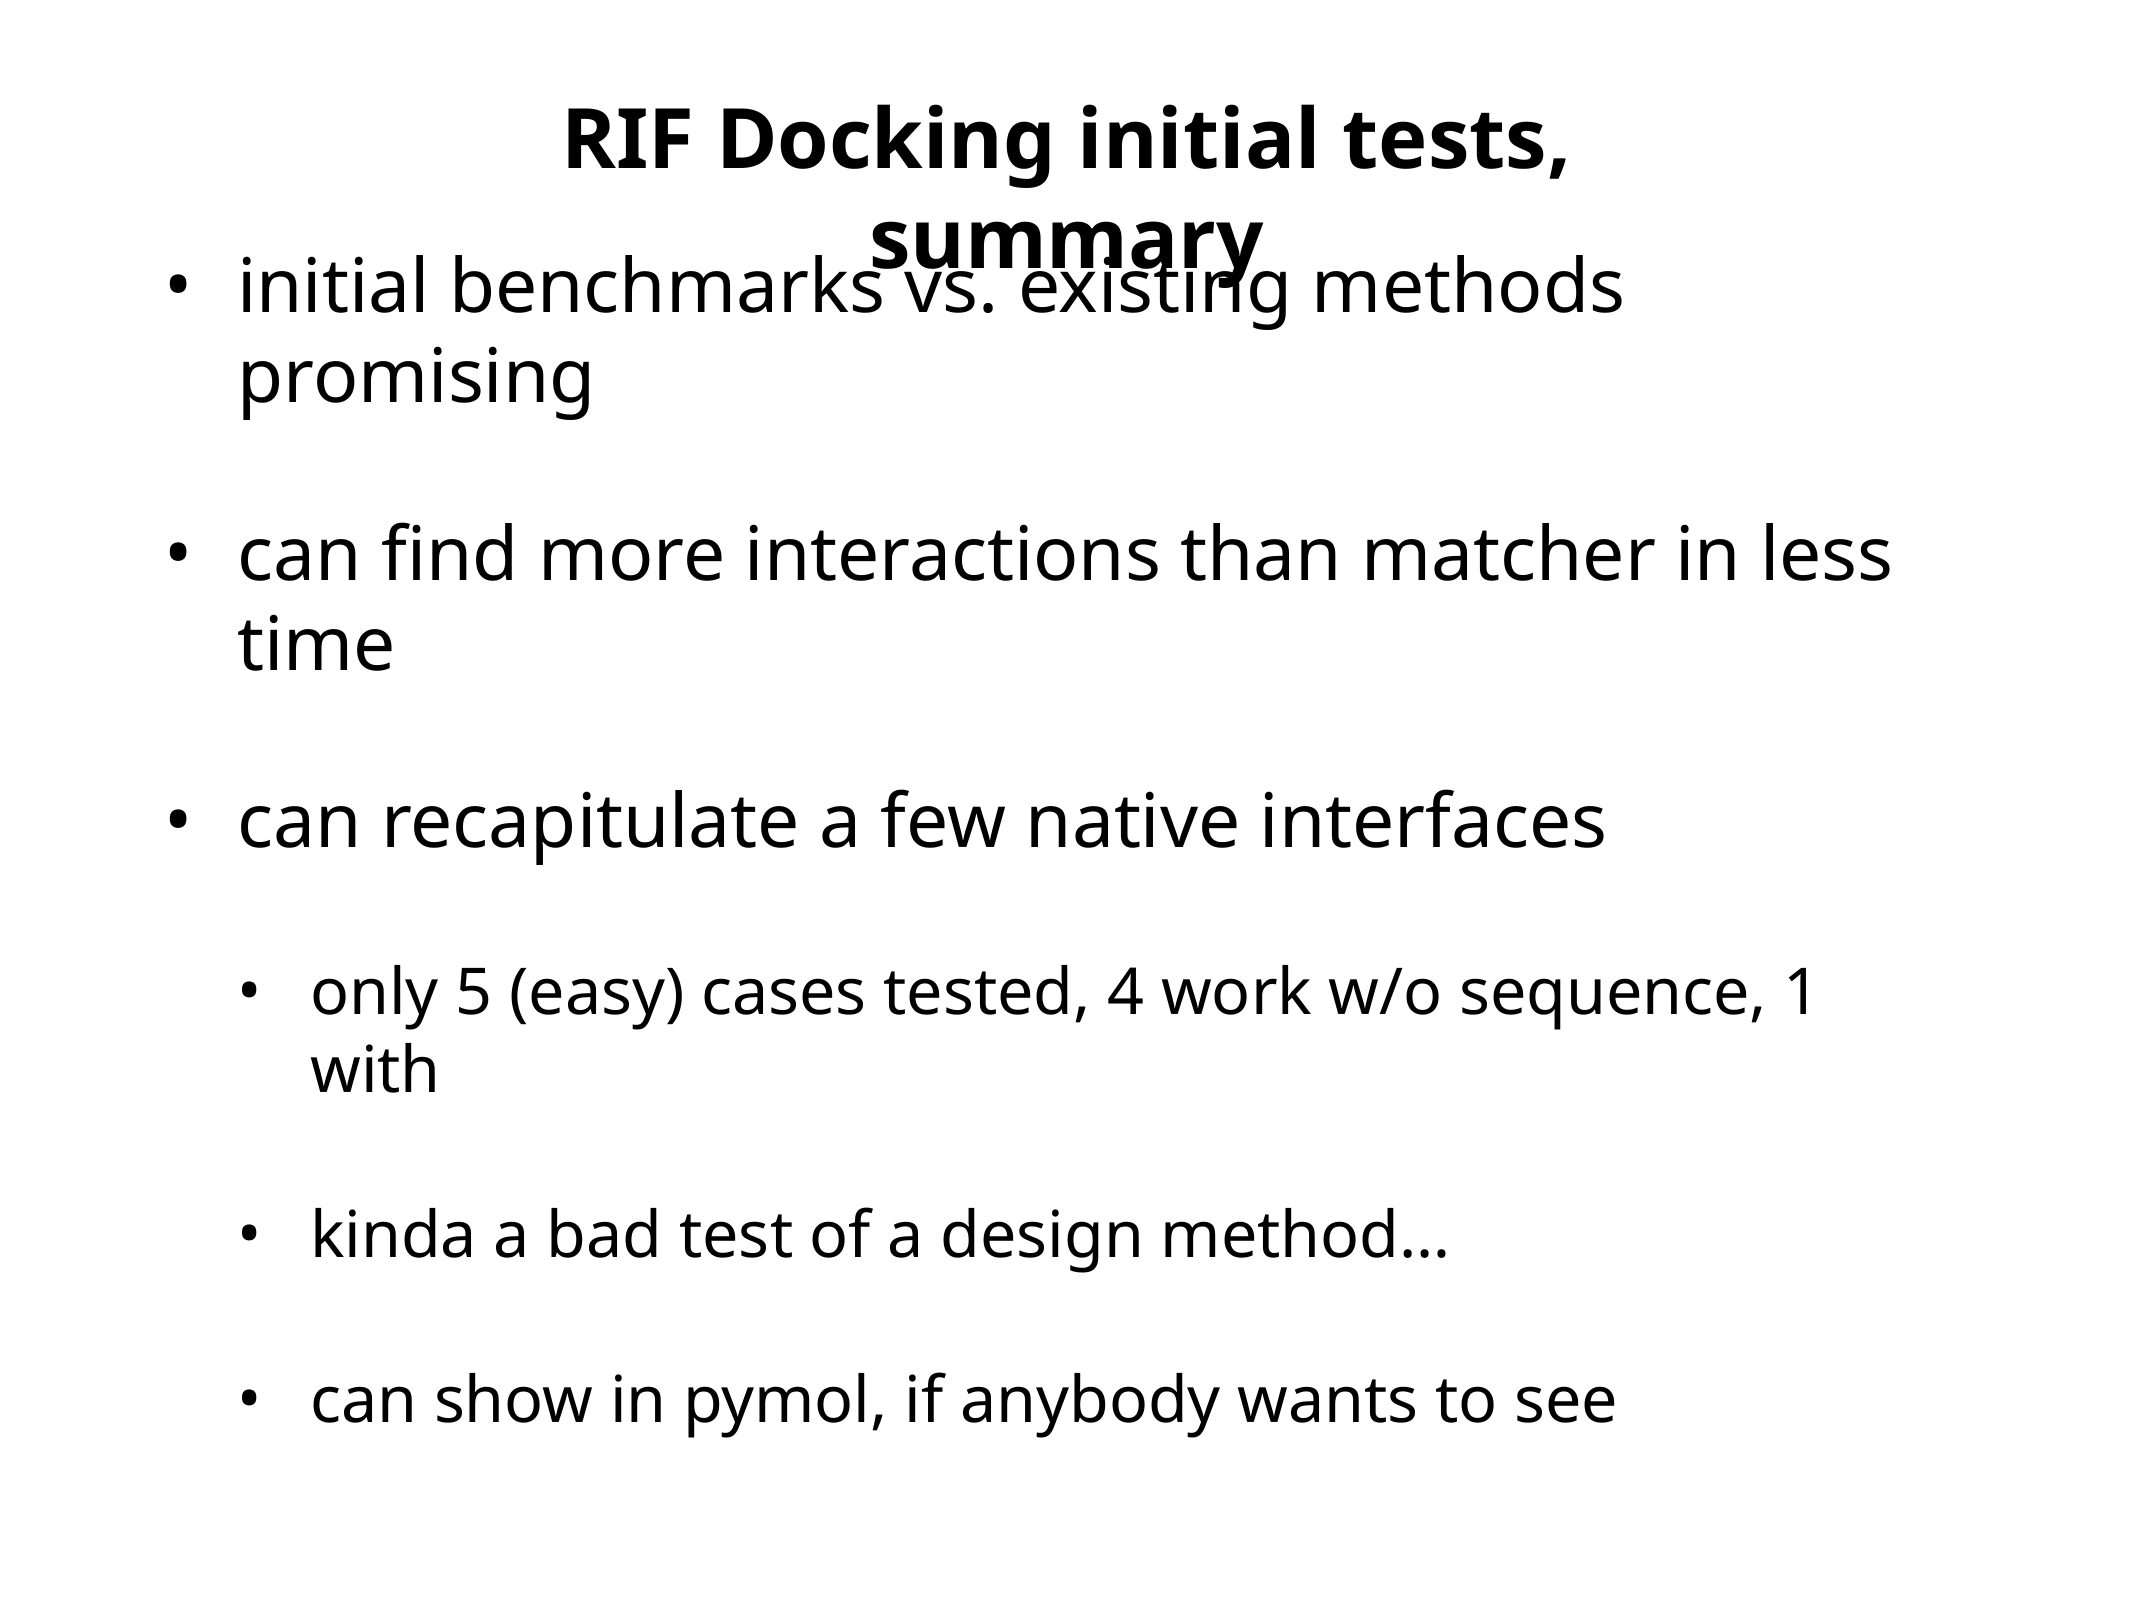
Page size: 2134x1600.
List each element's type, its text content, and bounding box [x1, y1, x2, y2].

list initial benchmarks vs. existing methods promising can find more interactions than matcher in less time can recapitulate a few native interfaces only 5 (easy) cases tested, 4 work w/o sequence, 1 with kinda a bad test of a design method… can show in pymol, if anybody wants to see [156, 320, 1978, 1353]
text_box RIF Docking initial tests, summary [376, 126, 1757, 244]
